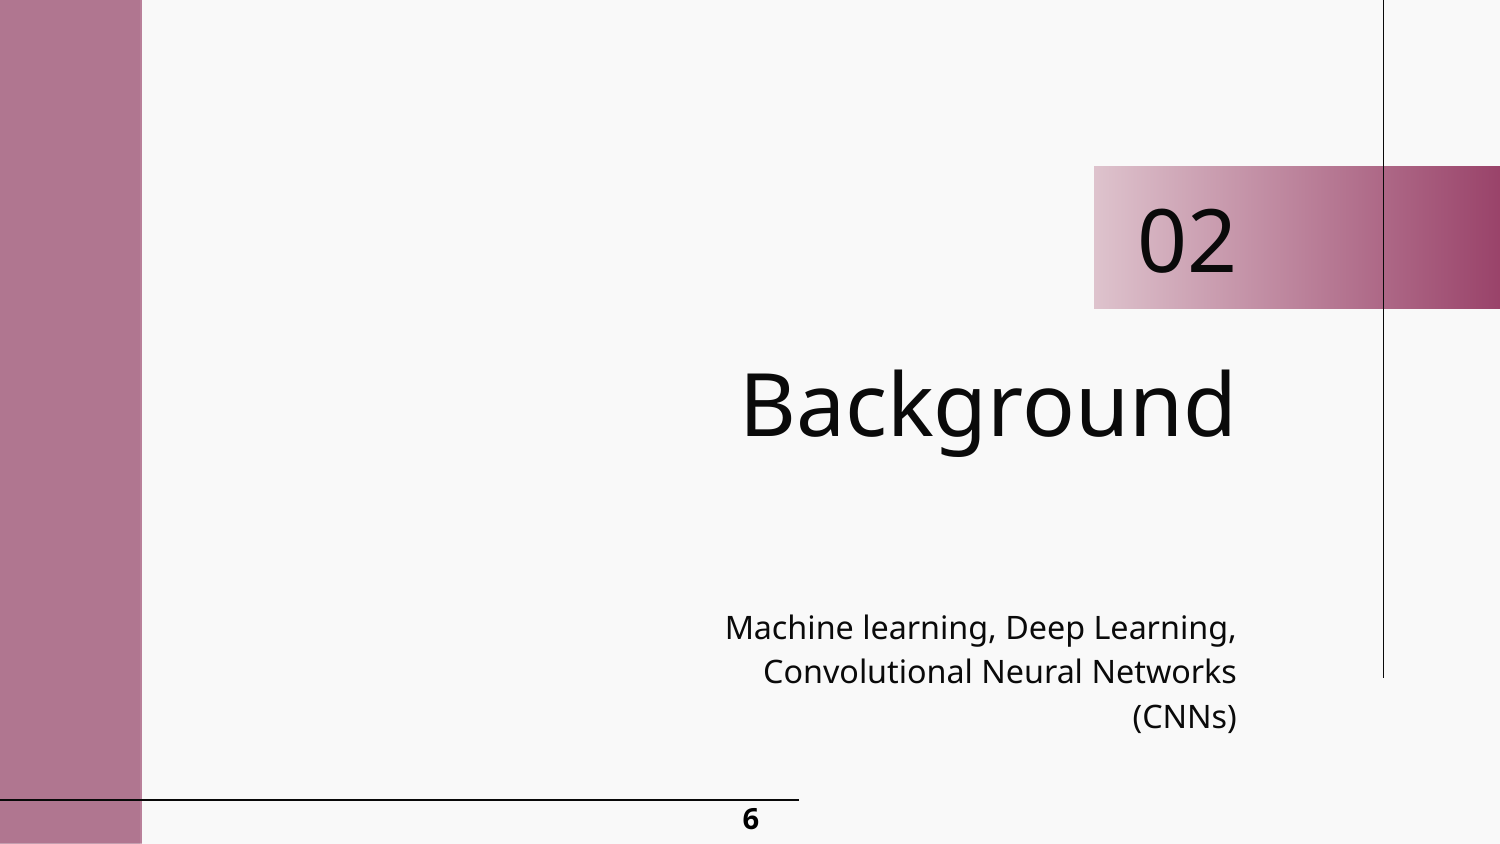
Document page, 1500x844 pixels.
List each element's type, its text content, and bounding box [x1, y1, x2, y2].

title 02 [1075, 166, 1252, 309]
text_box [0, 0, 144, 793]
text_box 6 [0, 793, 1500, 843]
text_box [1388, 166, 1500, 309]
subtitle Machine learning, Deep Learning, Convolutional Neural Networks (CNNs) [676, 586, 1252, 701]
title Background [705, 334, 1252, 577]
text_box [1252, 166, 1378, 309]
